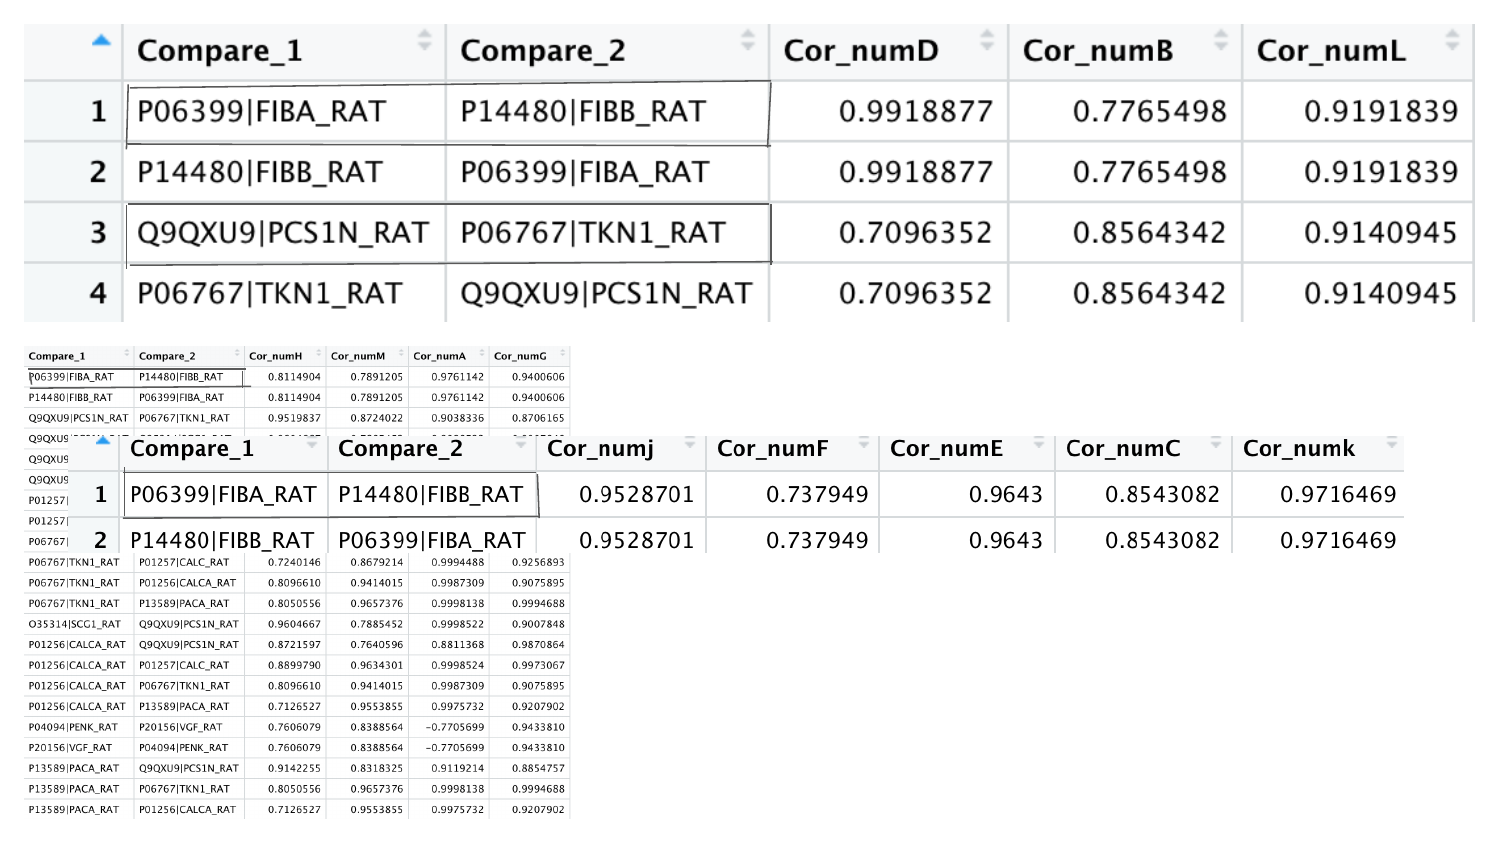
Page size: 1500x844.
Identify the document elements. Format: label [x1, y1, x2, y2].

picture [24, 24, 1476, 322]
picture [24, 346, 1404, 819]
text_box [767, 82, 772, 148]
text_box [129, 80, 772, 89]
text_box [129, 261, 767, 266]
